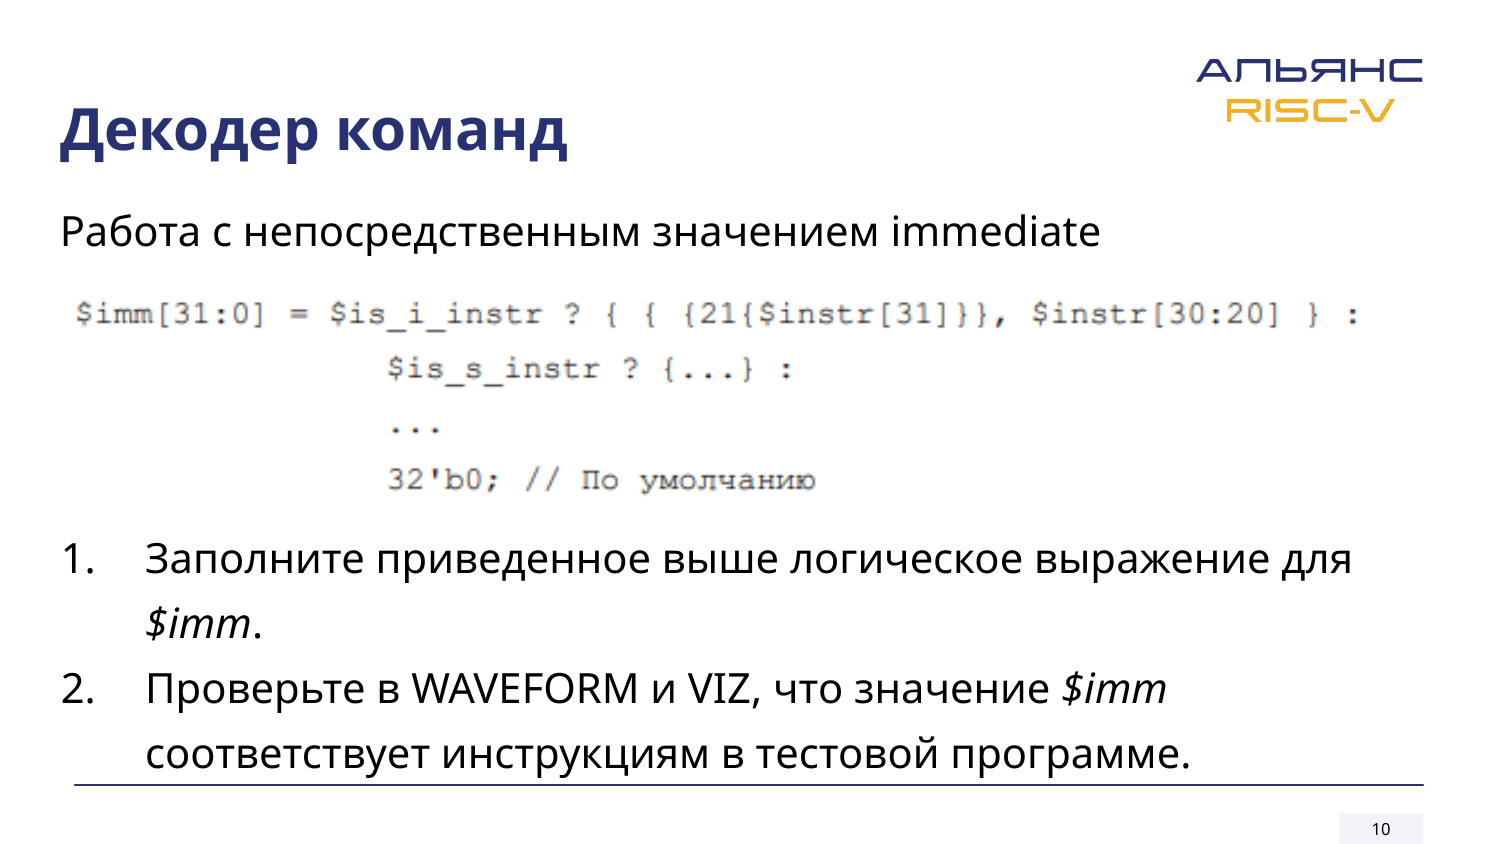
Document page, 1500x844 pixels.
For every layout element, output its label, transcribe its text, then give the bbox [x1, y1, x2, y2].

picture [44, 285, 1392, 511]
text_box Работа с непосредственным значением immediate [44, 202, 1420, 263]
picture [1196, 59, 1423, 122]
text_box Заполните приведенное выше логическое выражение для $imm. Проверьте в WAVEFORM и VIZ, что значение $imm соответствует инструкциям в тестовой программе. [46, 509, 1454, 785]
title Декодер команд [44, 77, 1190, 130]
